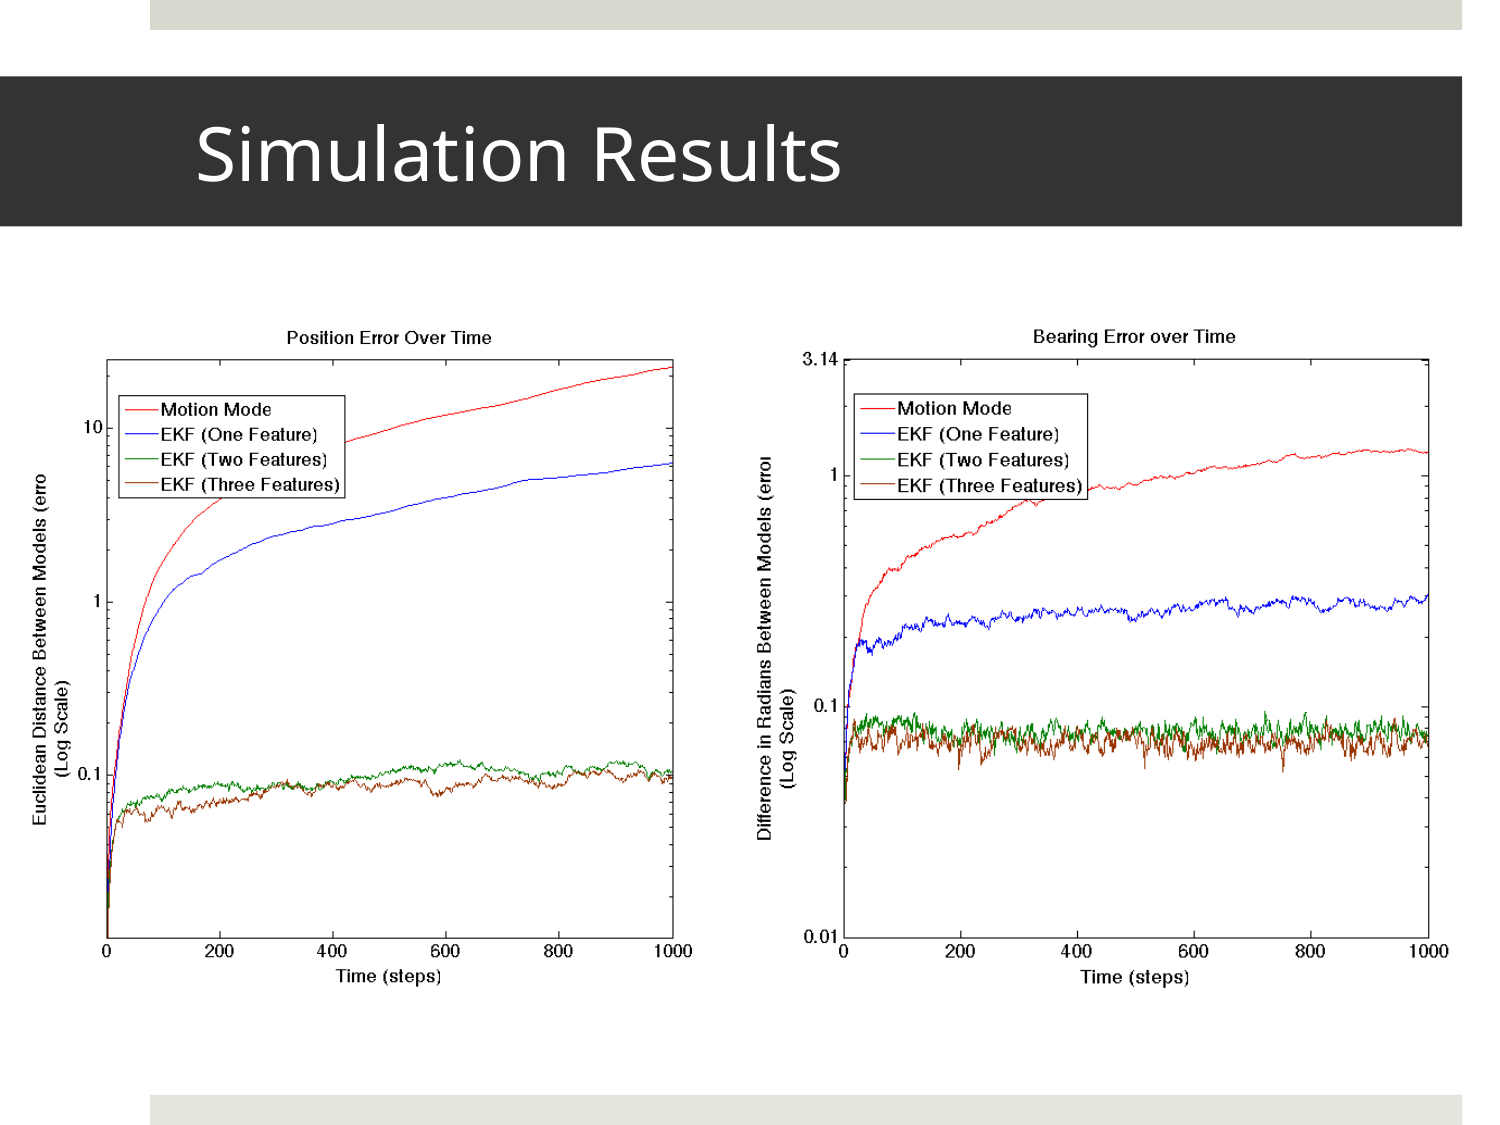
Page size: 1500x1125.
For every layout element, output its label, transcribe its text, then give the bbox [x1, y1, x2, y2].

picture [746, 306, 1500, 1017]
title Simulation Results [0, 76, 1463, 227]
picture [11, 306, 742, 1017]
